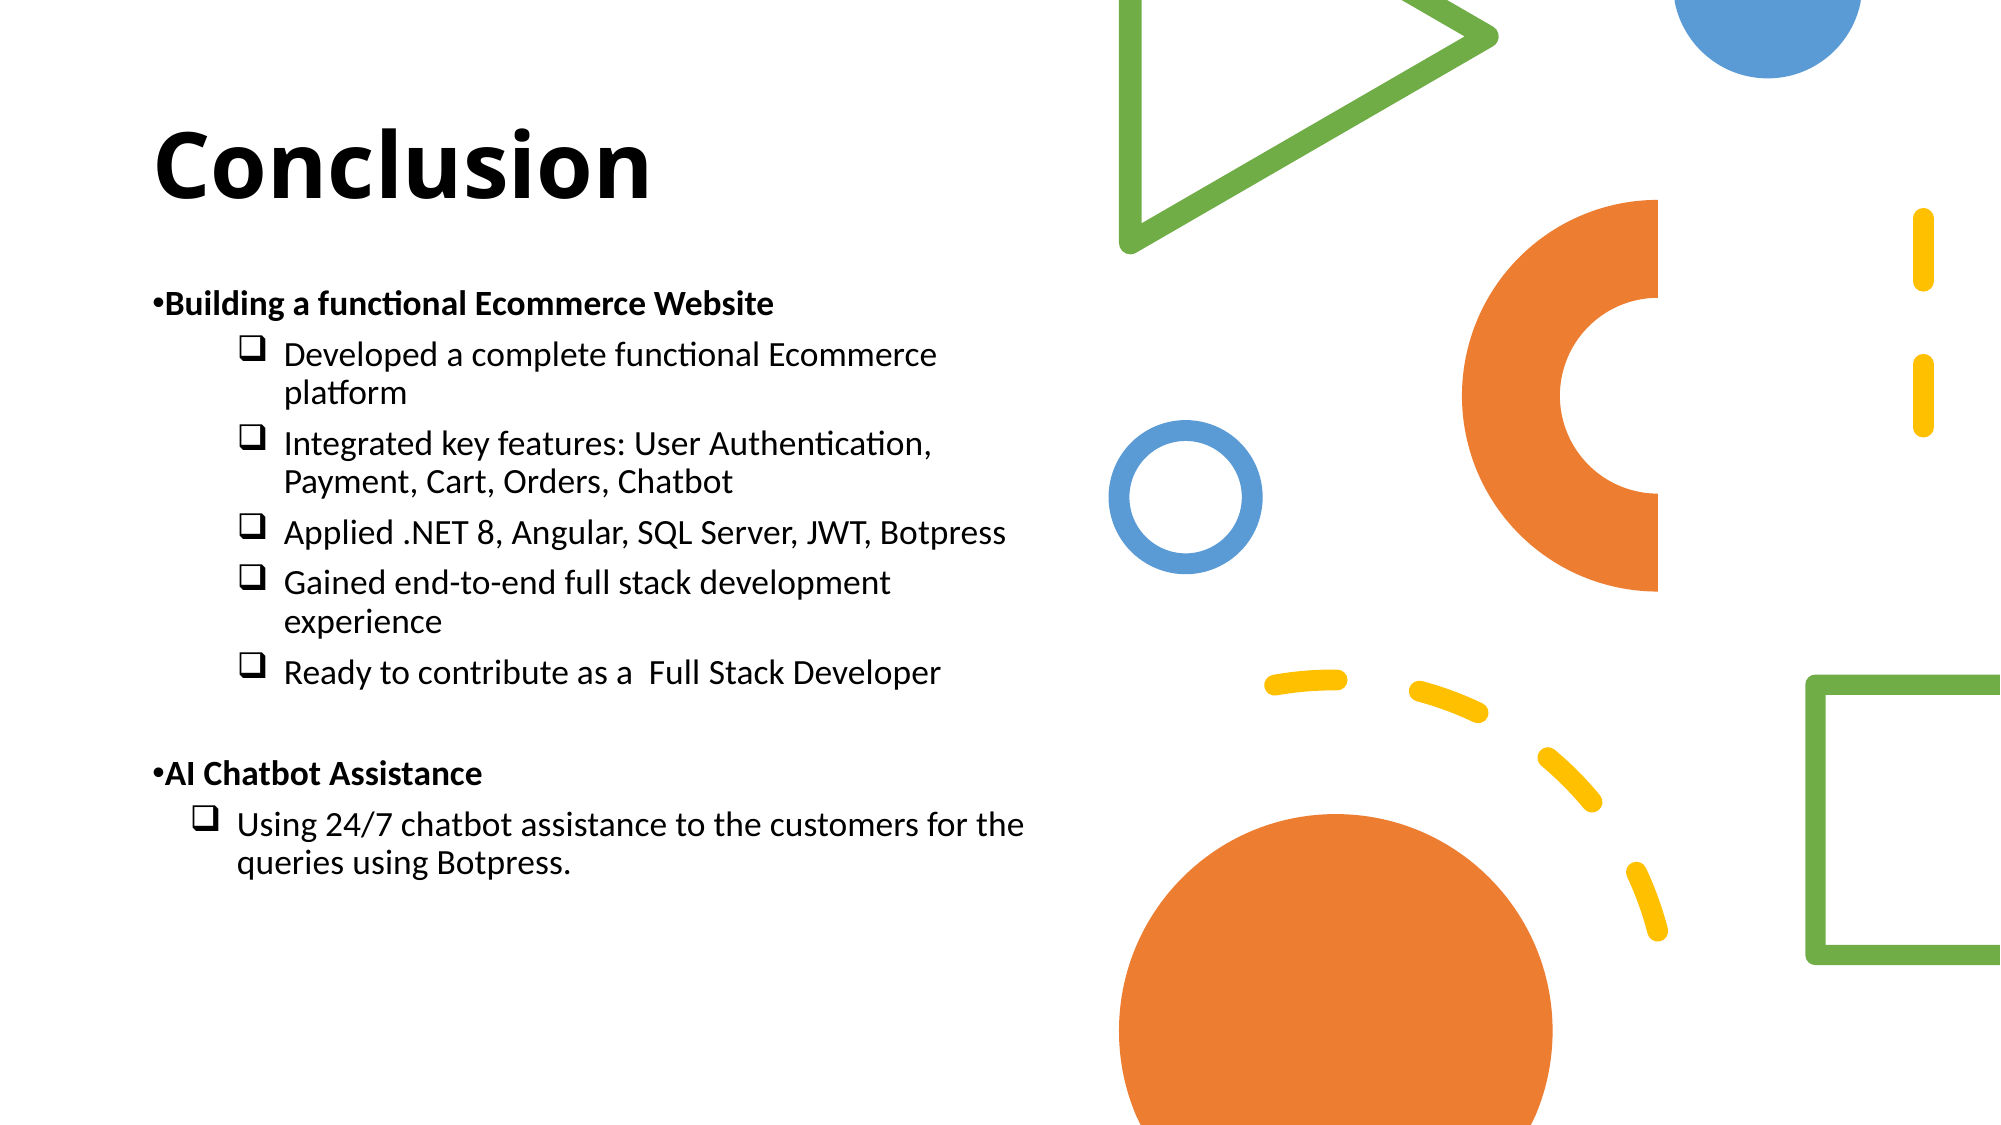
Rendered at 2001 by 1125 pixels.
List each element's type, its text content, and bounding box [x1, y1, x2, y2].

text_box [1117, 429, 1254, 565]
text_box [1673, 0, 1862, 80]
text_box Building a functional Ecommerce Website Developed a complete functional Ecommerce platform Integrated key features: User Authentication, Payment, Cart, Orders, Chatbot Applied .NET 8, Angular, SQL Server, JWT, Botpress Gained end-to-end full stack development experience Ready to contribute as a Full Stack Developer AI Chatbot Assistance Using 24/7 chatbot assistance to the customers for the queries using Botpress. [137, 277, 1050, 992]
text_box [1274, 679, 1664, 977]
text_box [1117, 813, 1554, 1125]
text_box [1805, 674, 2000, 966]
text_box Conclusion [137, 59, 1050, 277]
text_box [1118, 0, 1499, 255]
text_box [1460, 198, 1659, 593]
text_box [0, 0, 2000, 1125]
